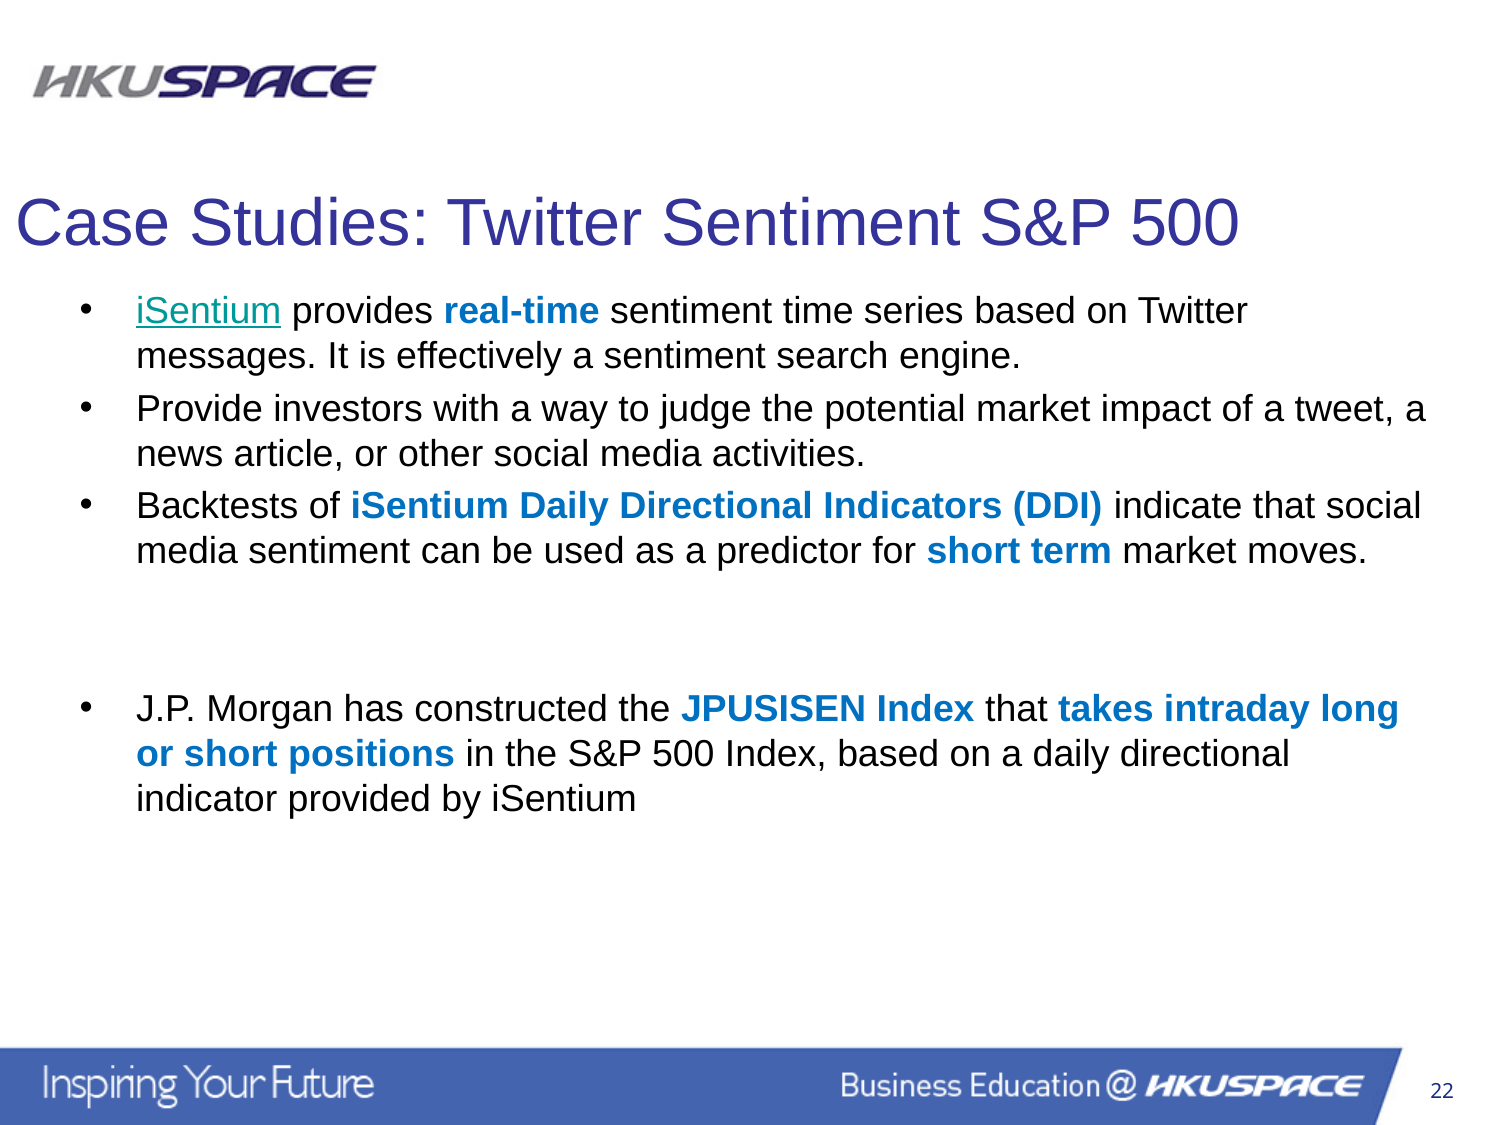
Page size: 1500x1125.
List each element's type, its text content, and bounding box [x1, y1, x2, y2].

text_box iSentium provides real-time sentiment time series based on Twitter messages. It is effectively a sentiment search engine. Provide investors with a way to judge the potential market impact of a tweet, a news article, or other social media activities. Backtests of iSentium Daily Directional Indicators (DDI) indicate that social media sentiment can be used as a predictor for short term market moves. J.P. Morgan has constructed the JPUSISEN Index that takes intraday long or short positions in the S&P 500 Index, based on a daily directional indicator provided by iSentium [64, 278, 1447, 1047]
picture [0, 0, 1500, 1125]
slide_number 22 [1415, 1070, 1499, 1125]
title Case Studies: Twitter Sentiment S&P 500 [0, 101, 1424, 266]
